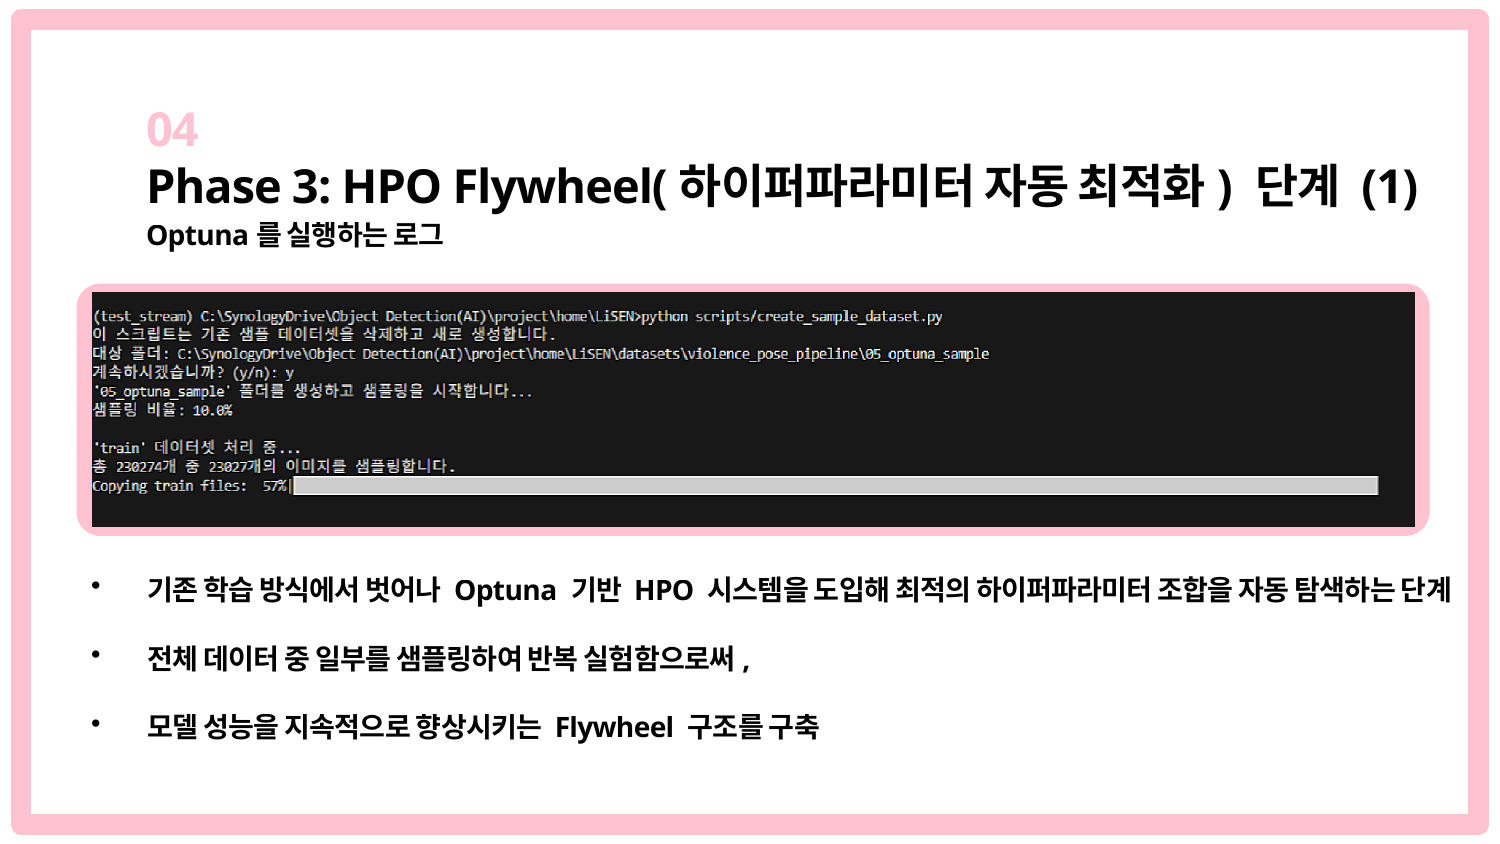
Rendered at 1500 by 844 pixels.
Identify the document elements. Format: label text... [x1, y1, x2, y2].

text_box Phase 3: HPO Flywheel(하이퍼파라미터 자동 최적화) 단계 (1) [131, 156, 1480, 213]
text_box 기존 학습 방식에서 벗어나 Optuna 기반 HPO 시스템을 도입해 최적의 하이퍼파라미터 조합을 자동 탐색하는 단계 [76, 568, 1498, 607]
text_box 전체 데이터 중 일부를 샘플링하여 반복 실험함으로써, [76, 637, 1498, 675]
text_box 04 [131, 99, 542, 156]
text_box [21, 19, 1479, 825]
text_box [76, 283, 1430, 536]
picture [92, 292, 1415, 527]
text_box 모델 성능을 지속적으로 향상시키는 Flywheel 구조를 구축 [76, 706, 1498, 744]
text_box Optuna를 실행하는 로그 [131, 214, 740, 252]
